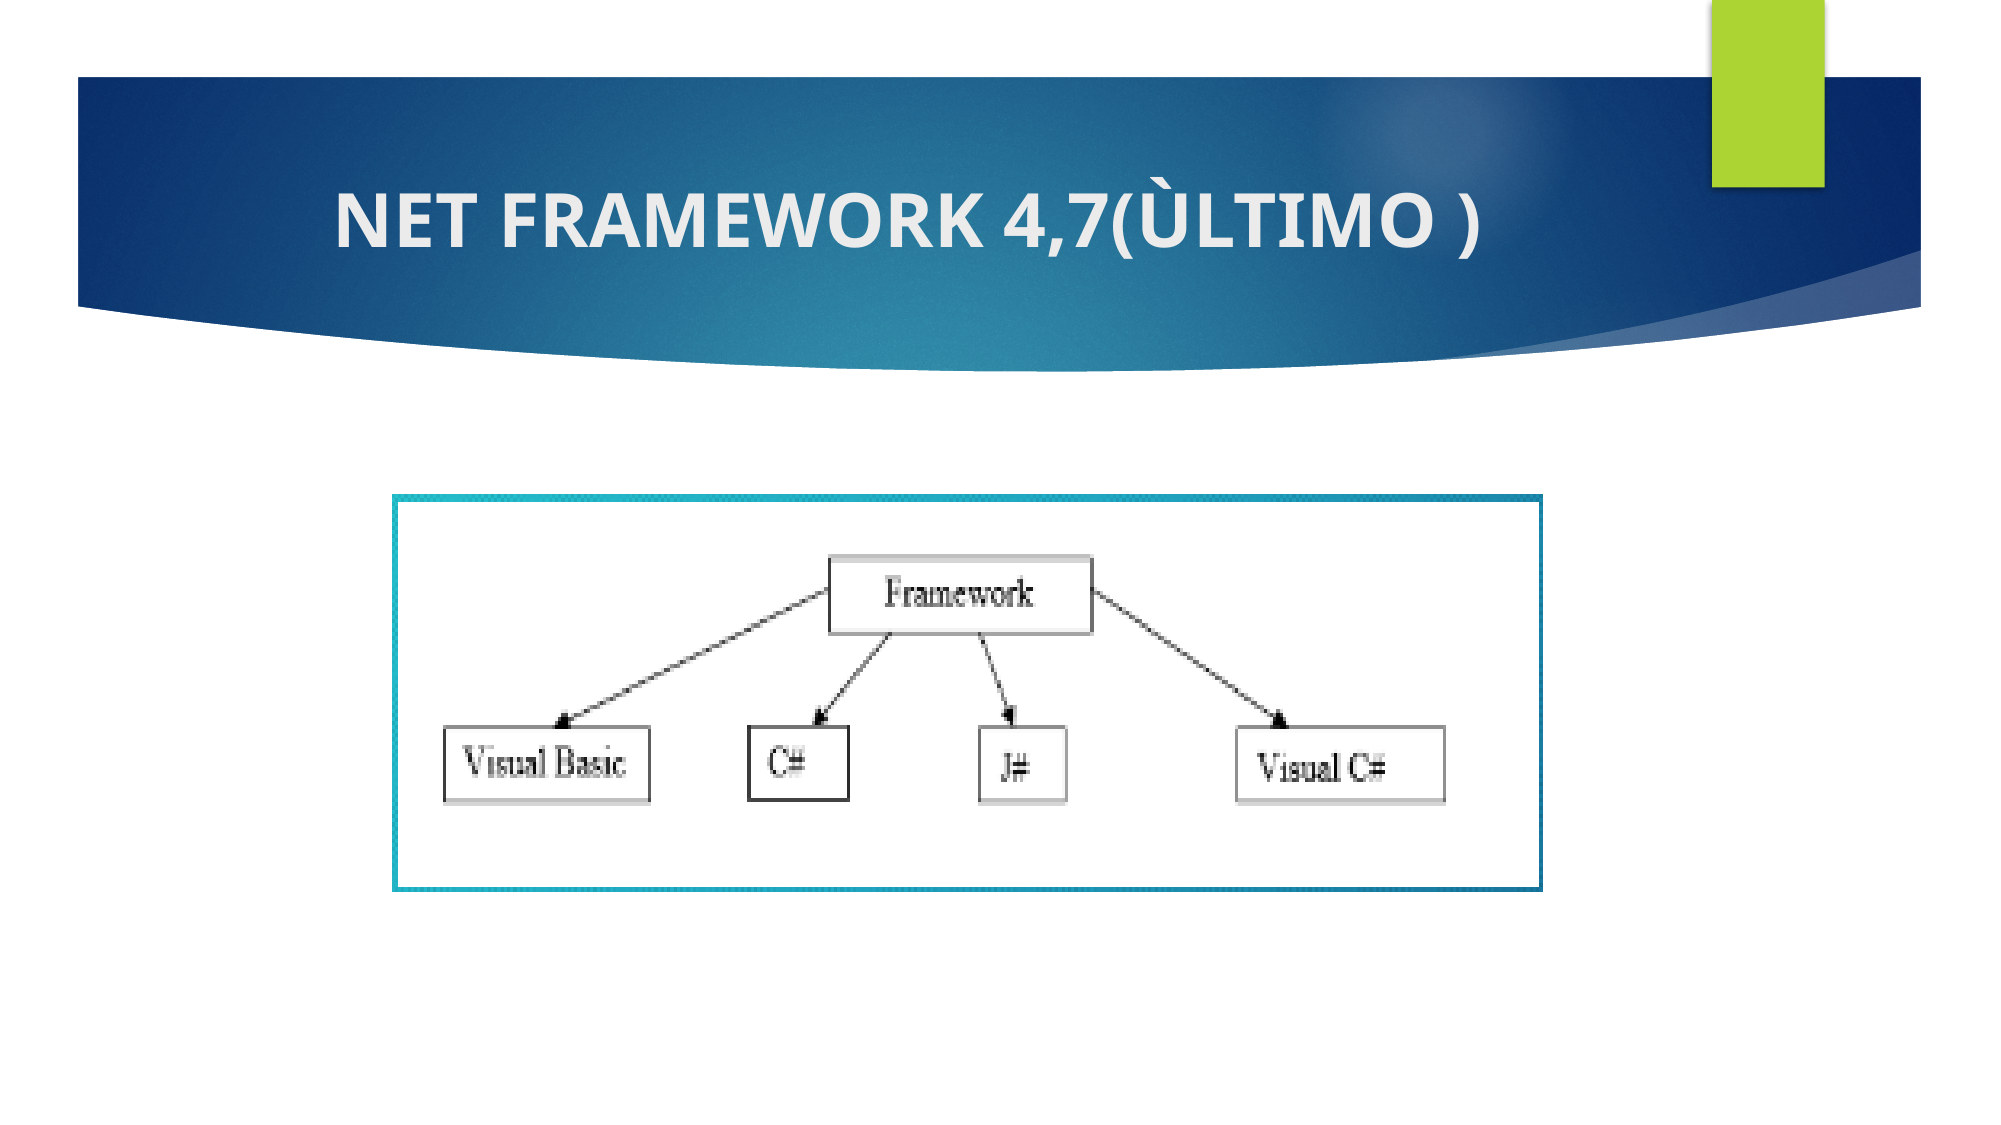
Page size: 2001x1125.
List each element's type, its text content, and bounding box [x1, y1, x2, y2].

title NET FRAMEWORK 4,7(ÙLTIMO ) [189, 159, 1627, 276]
picture [79, 78, 1920, 371]
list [392, 494, 1543, 892]
text_box Solución [1507, 311, 1749, 355]
